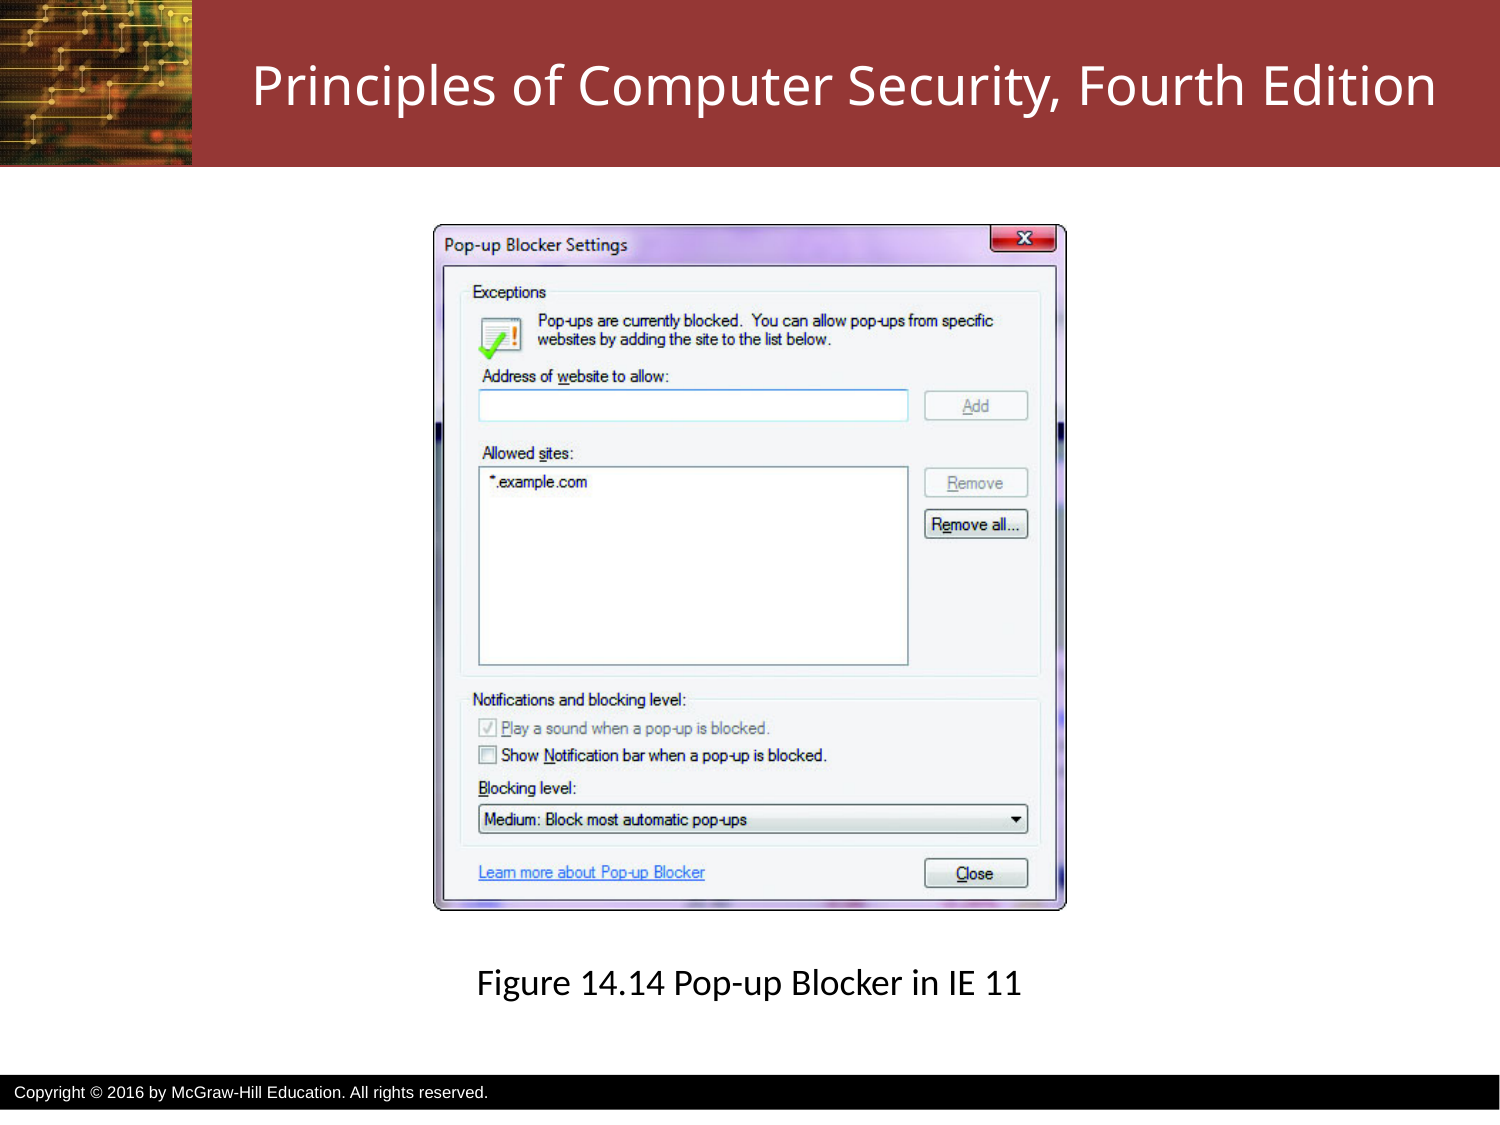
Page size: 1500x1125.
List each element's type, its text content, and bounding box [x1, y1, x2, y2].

list Figure 14.14 Pop-up Blocker in IE 11 [99, 950, 1400, 1025]
picture [433, 224, 1067, 912]
picture [0, 0, 192, 165]
